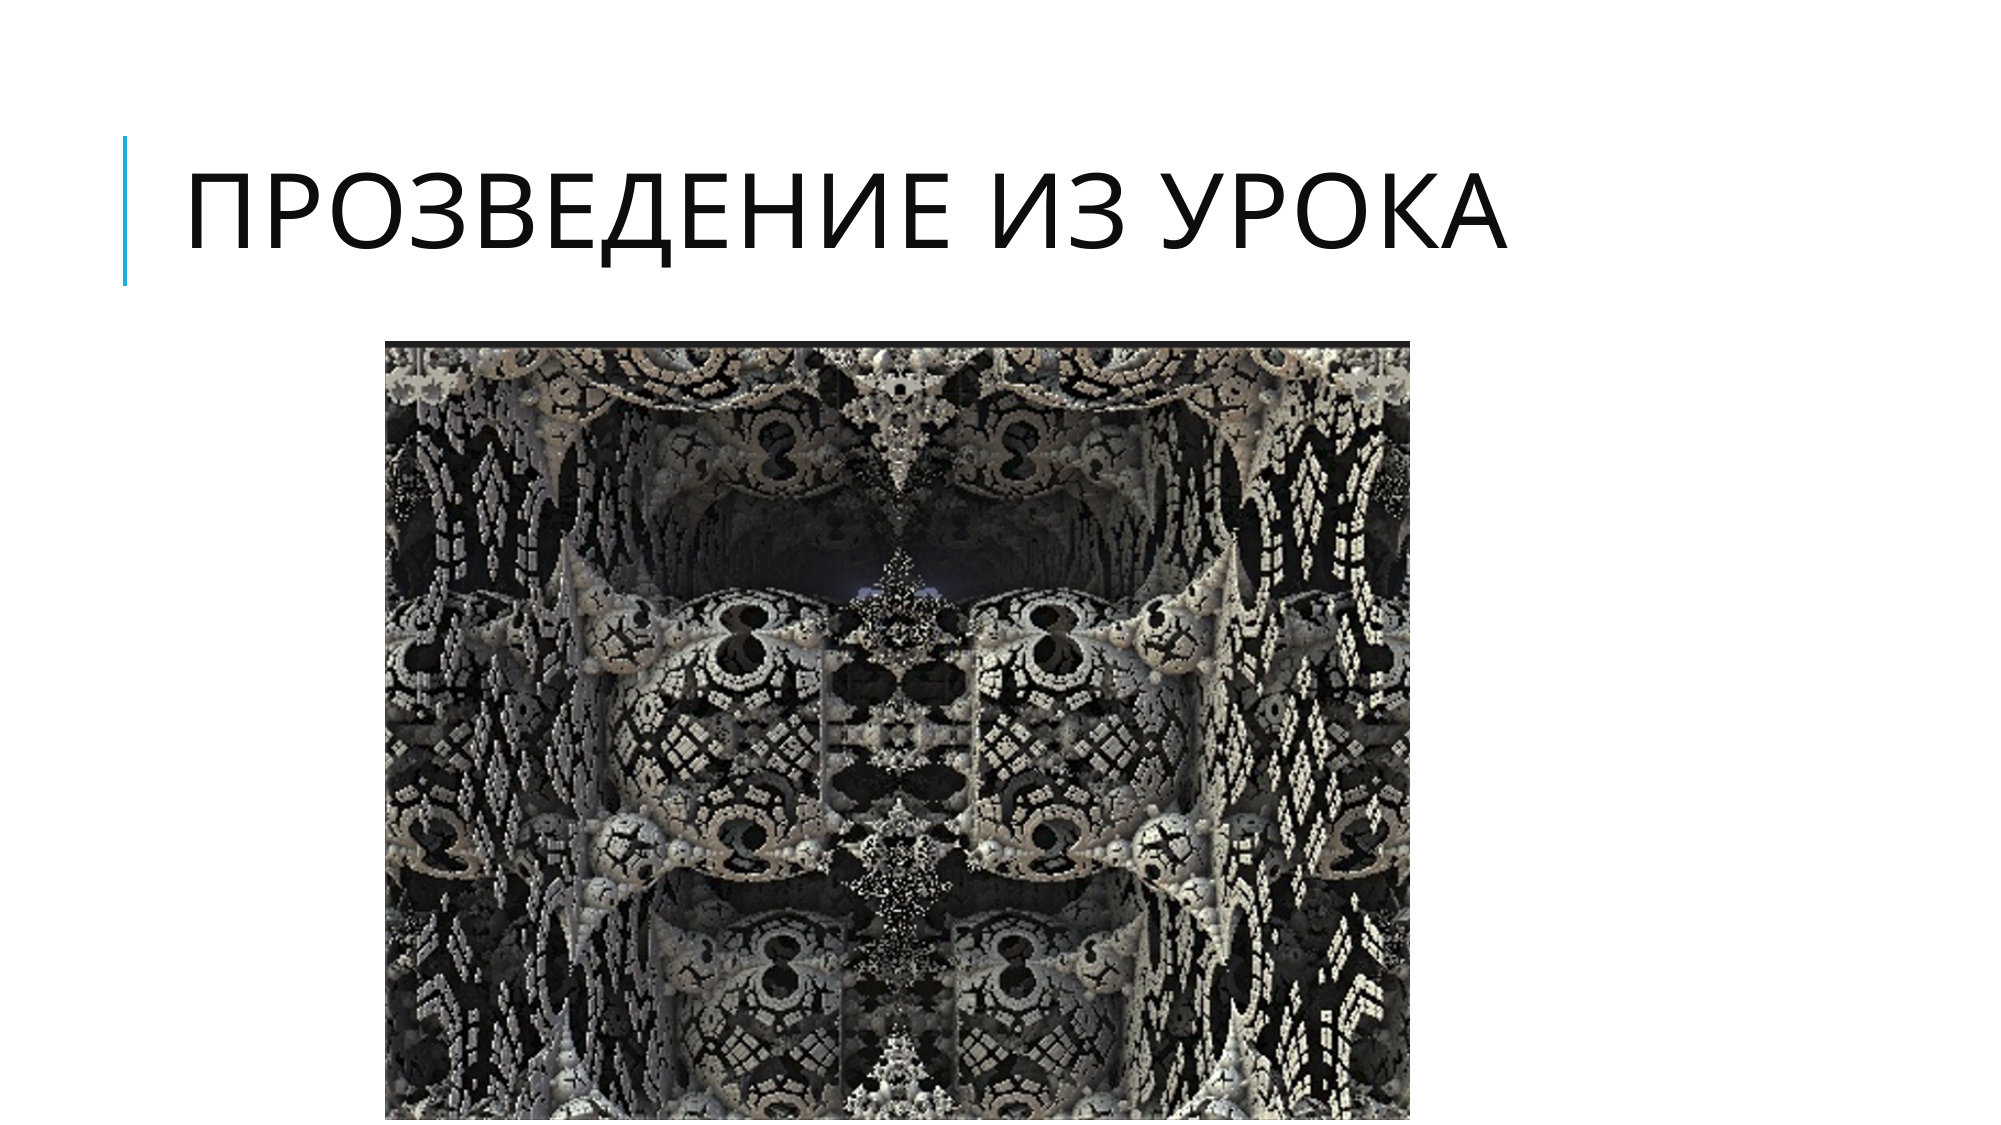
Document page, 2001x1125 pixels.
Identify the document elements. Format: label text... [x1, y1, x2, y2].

title Прозведение из урока [168, 96, 1763, 342]
picture [385, 341, 1410, 1120]
